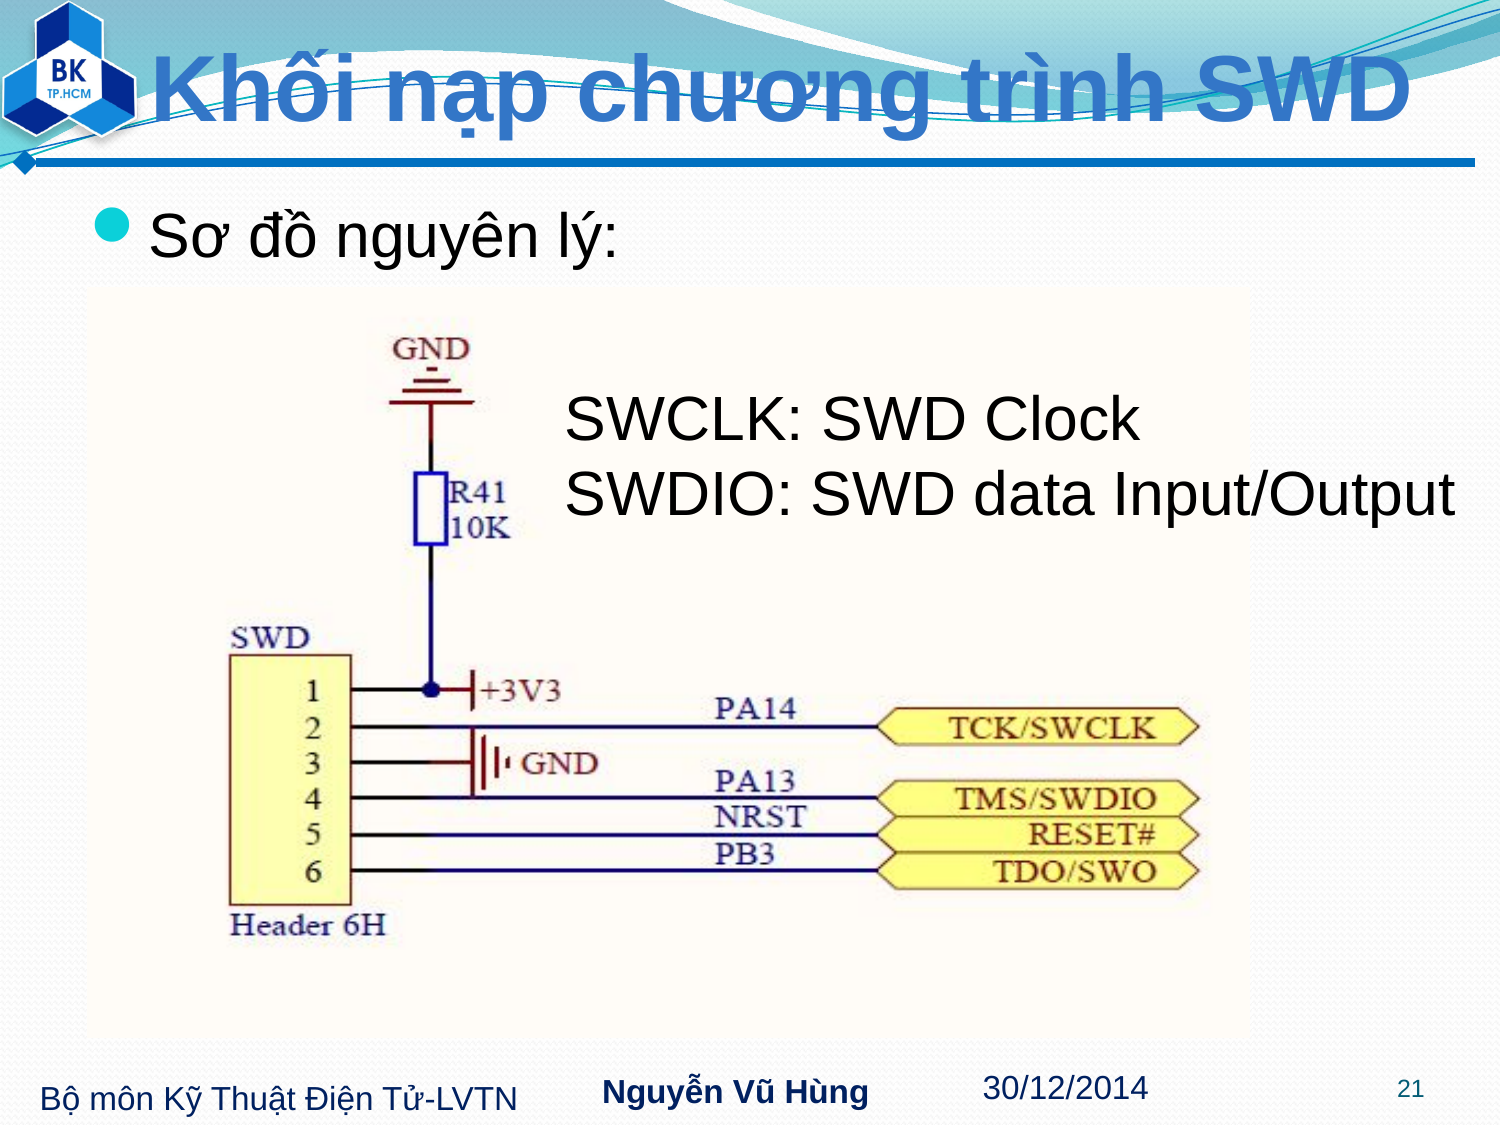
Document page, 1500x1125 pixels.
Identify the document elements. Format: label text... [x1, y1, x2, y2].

picture [0, 0, 138, 138]
footer [437, 1050, 988, 1103]
title Khối nạp chương trình SWD [150, 0, 1500, 141]
text_box SWCLK: SWD Clock SWDIO: SWD data Input/Output [1258, 370, 1500, 536]
picture [87, 287, 1251, 1038]
slide_number 21 [1299, 1042, 1425, 1103]
list Sơ đồ nguyên lý: [75, 187, 1425, 1038]
